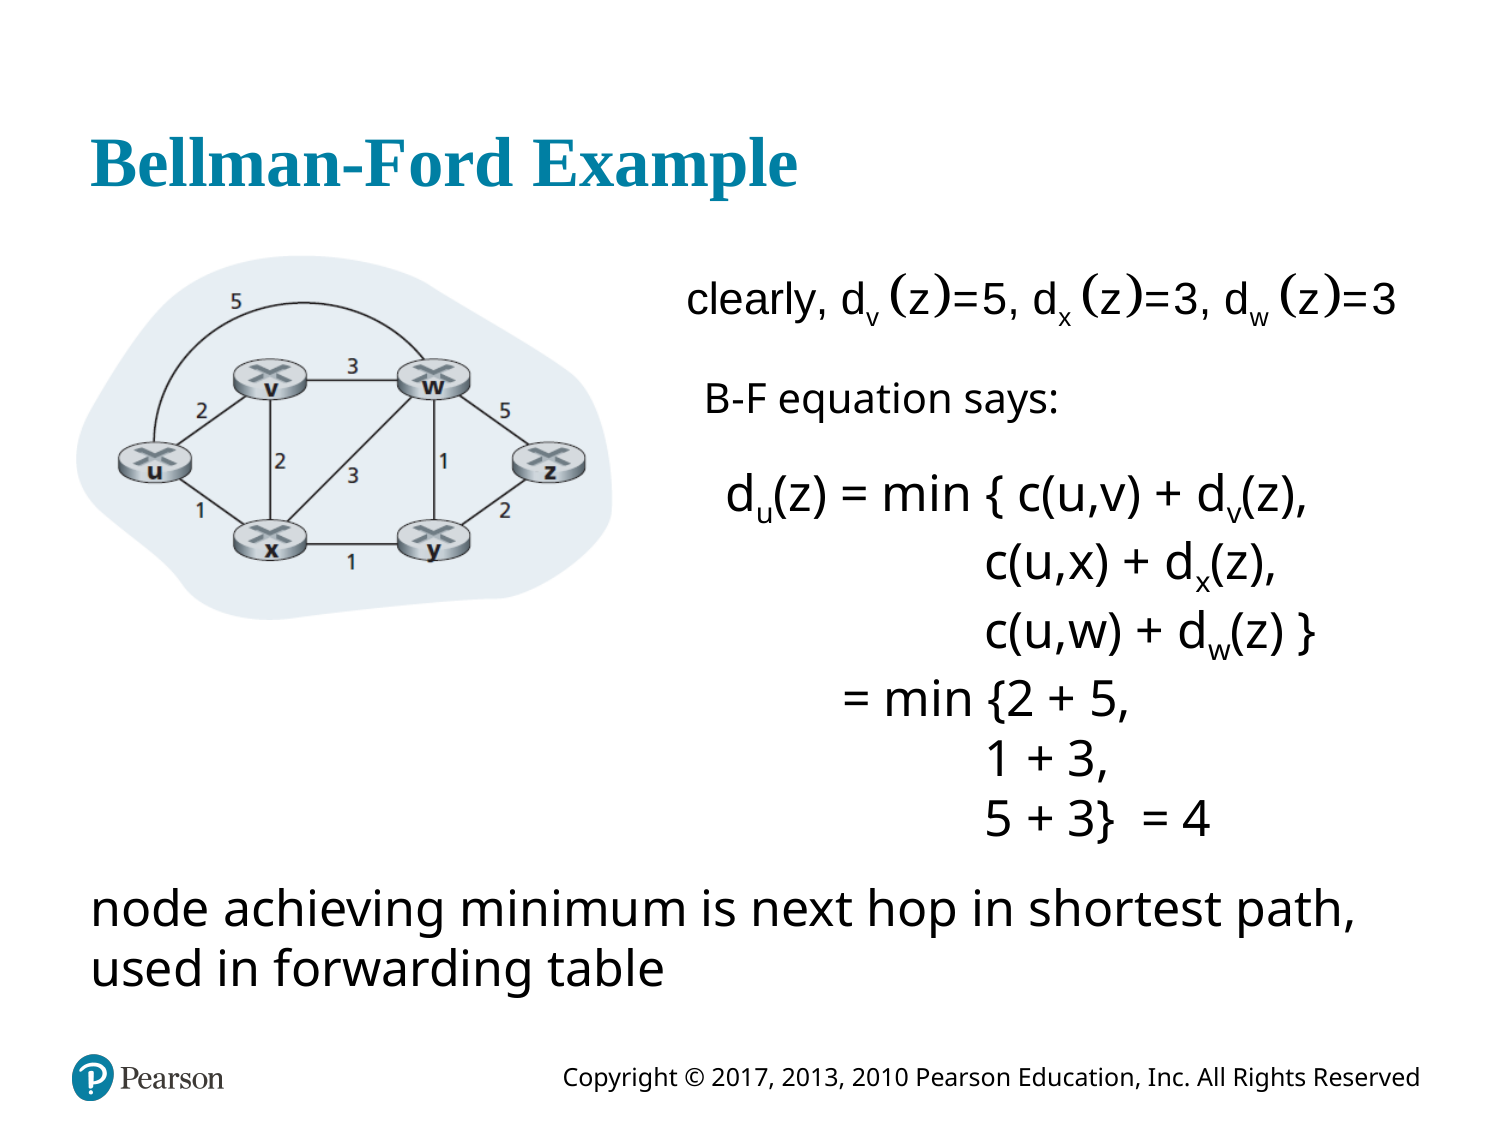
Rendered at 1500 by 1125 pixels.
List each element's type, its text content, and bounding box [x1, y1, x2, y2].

title Bellman-Ford Example [75, 0, 1425, 216]
list B - F equation says: [688, 356, 1295, 861]
picture [75, 255, 613, 620]
list node achieving minimum is next hop in shortest path, used in forwarding table [75, 861, 1406, 1125]
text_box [680, 265, 1406, 341]
text_box du(z) = min { c(u,v) + dv(z), c(u,x) + dx(z), c(u,w) + dw(z) } = min {2 + 5, 1 + 3, 5 + 3} = 4 [710, 454, 1410, 854]
